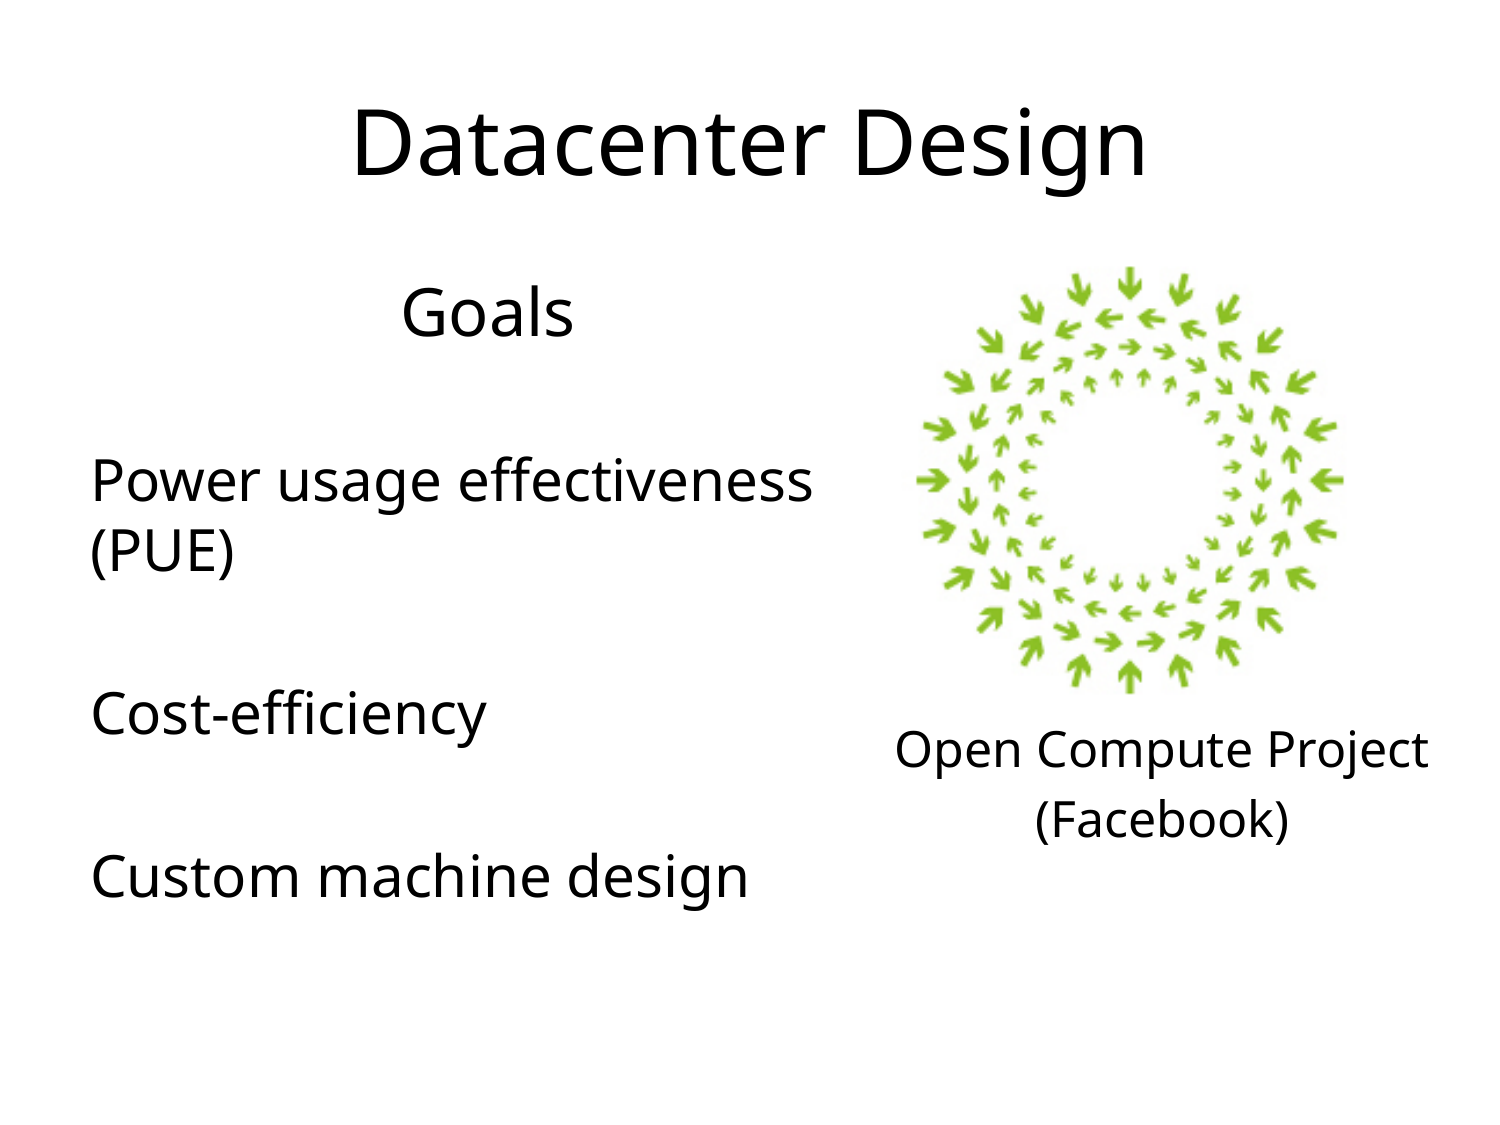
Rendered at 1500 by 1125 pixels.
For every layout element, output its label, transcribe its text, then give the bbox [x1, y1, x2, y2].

title Datacenter Design [75, 45, 1425, 233]
text_box Open Compute Project (Facebook) [824, 709, 1500, 863]
picture [901, 249, 1365, 713]
list Goals Power usage effectiveness (PUE) Cost-efficiency Custom machine design [75, 262, 902, 1005]
